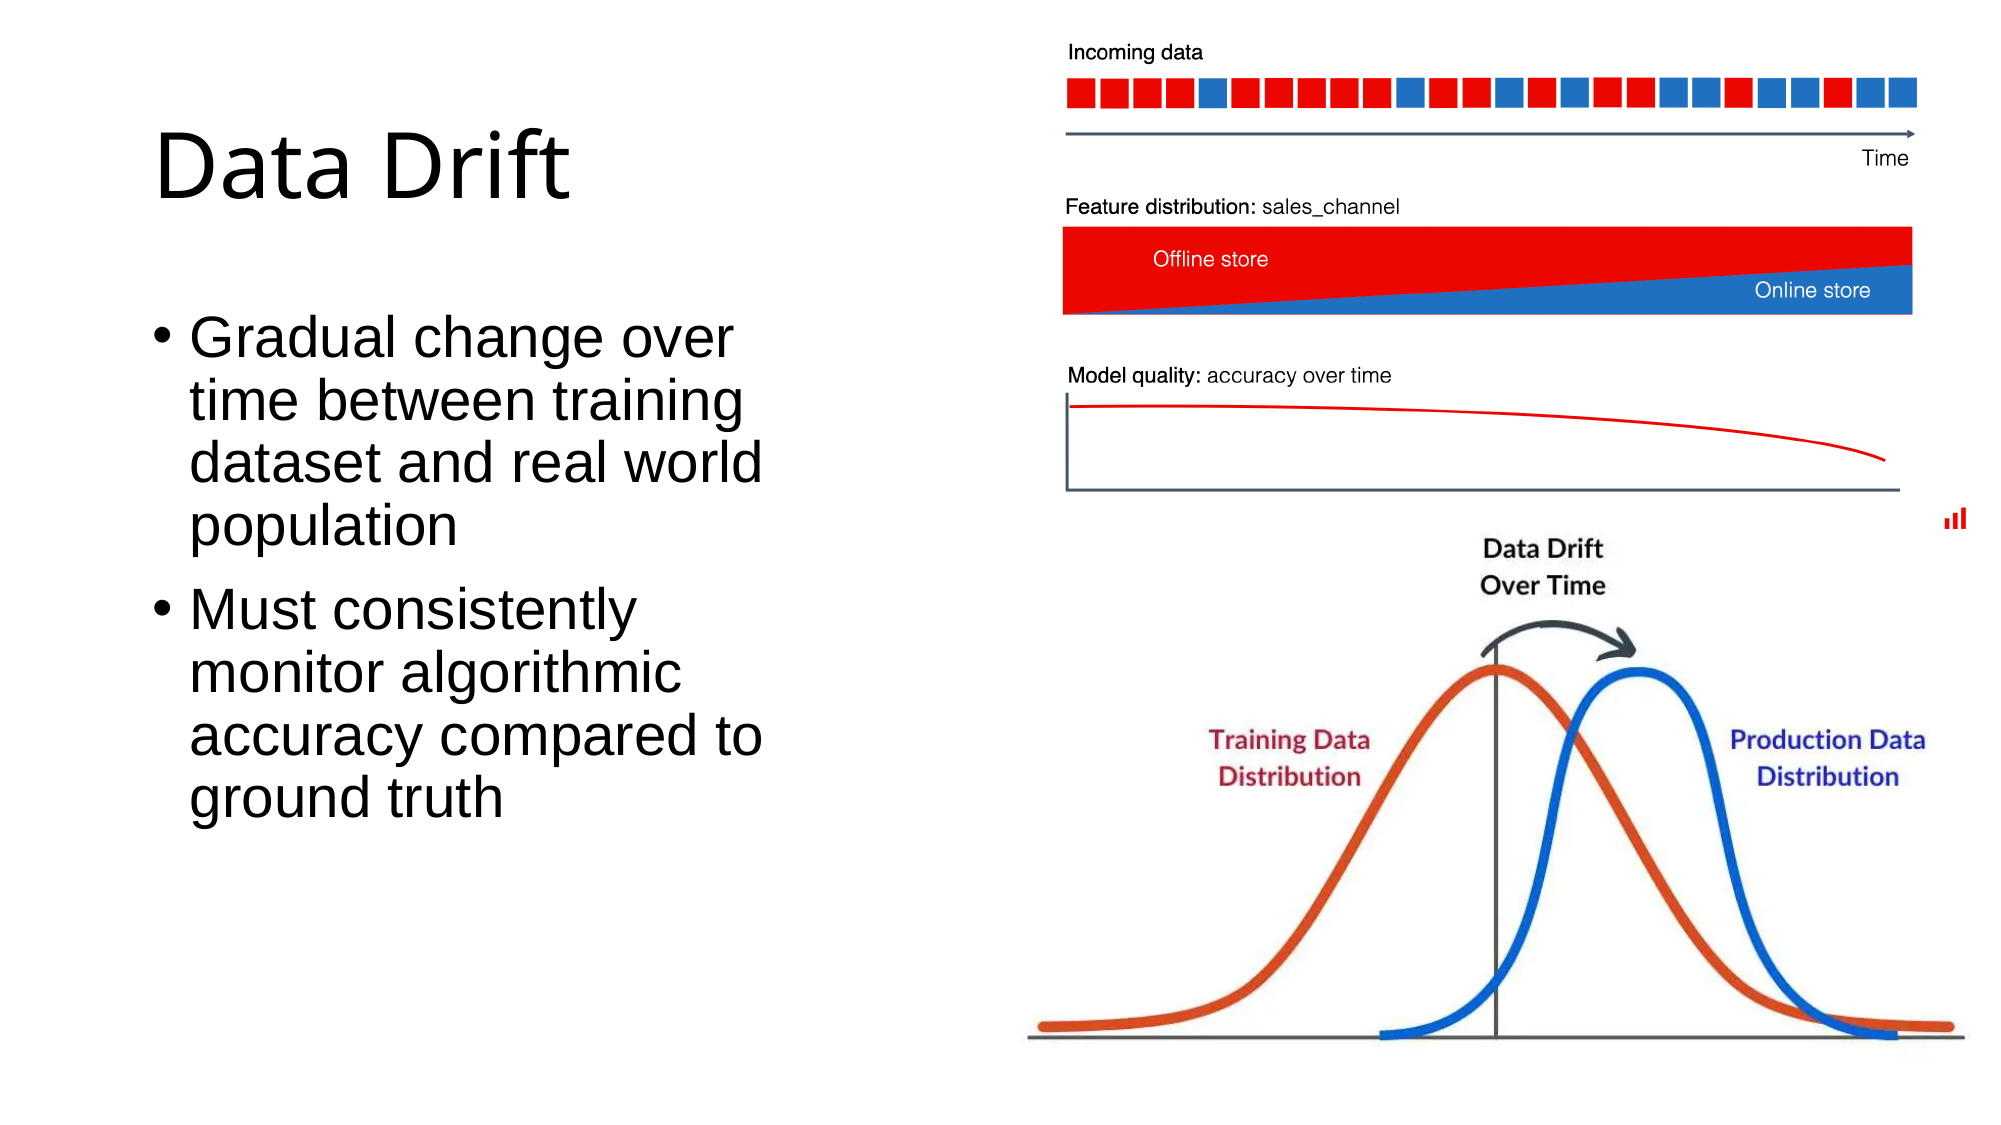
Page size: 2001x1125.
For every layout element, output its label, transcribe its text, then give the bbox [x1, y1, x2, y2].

picture [883, 0, 2000, 1125]
list Gradual change over time between training dataset and real world population Must consistently monitor algorithmic accuracy compared to ground truth [137, 299, 845, 1066]
title Data Drift [137, 59, 1019, 278]
